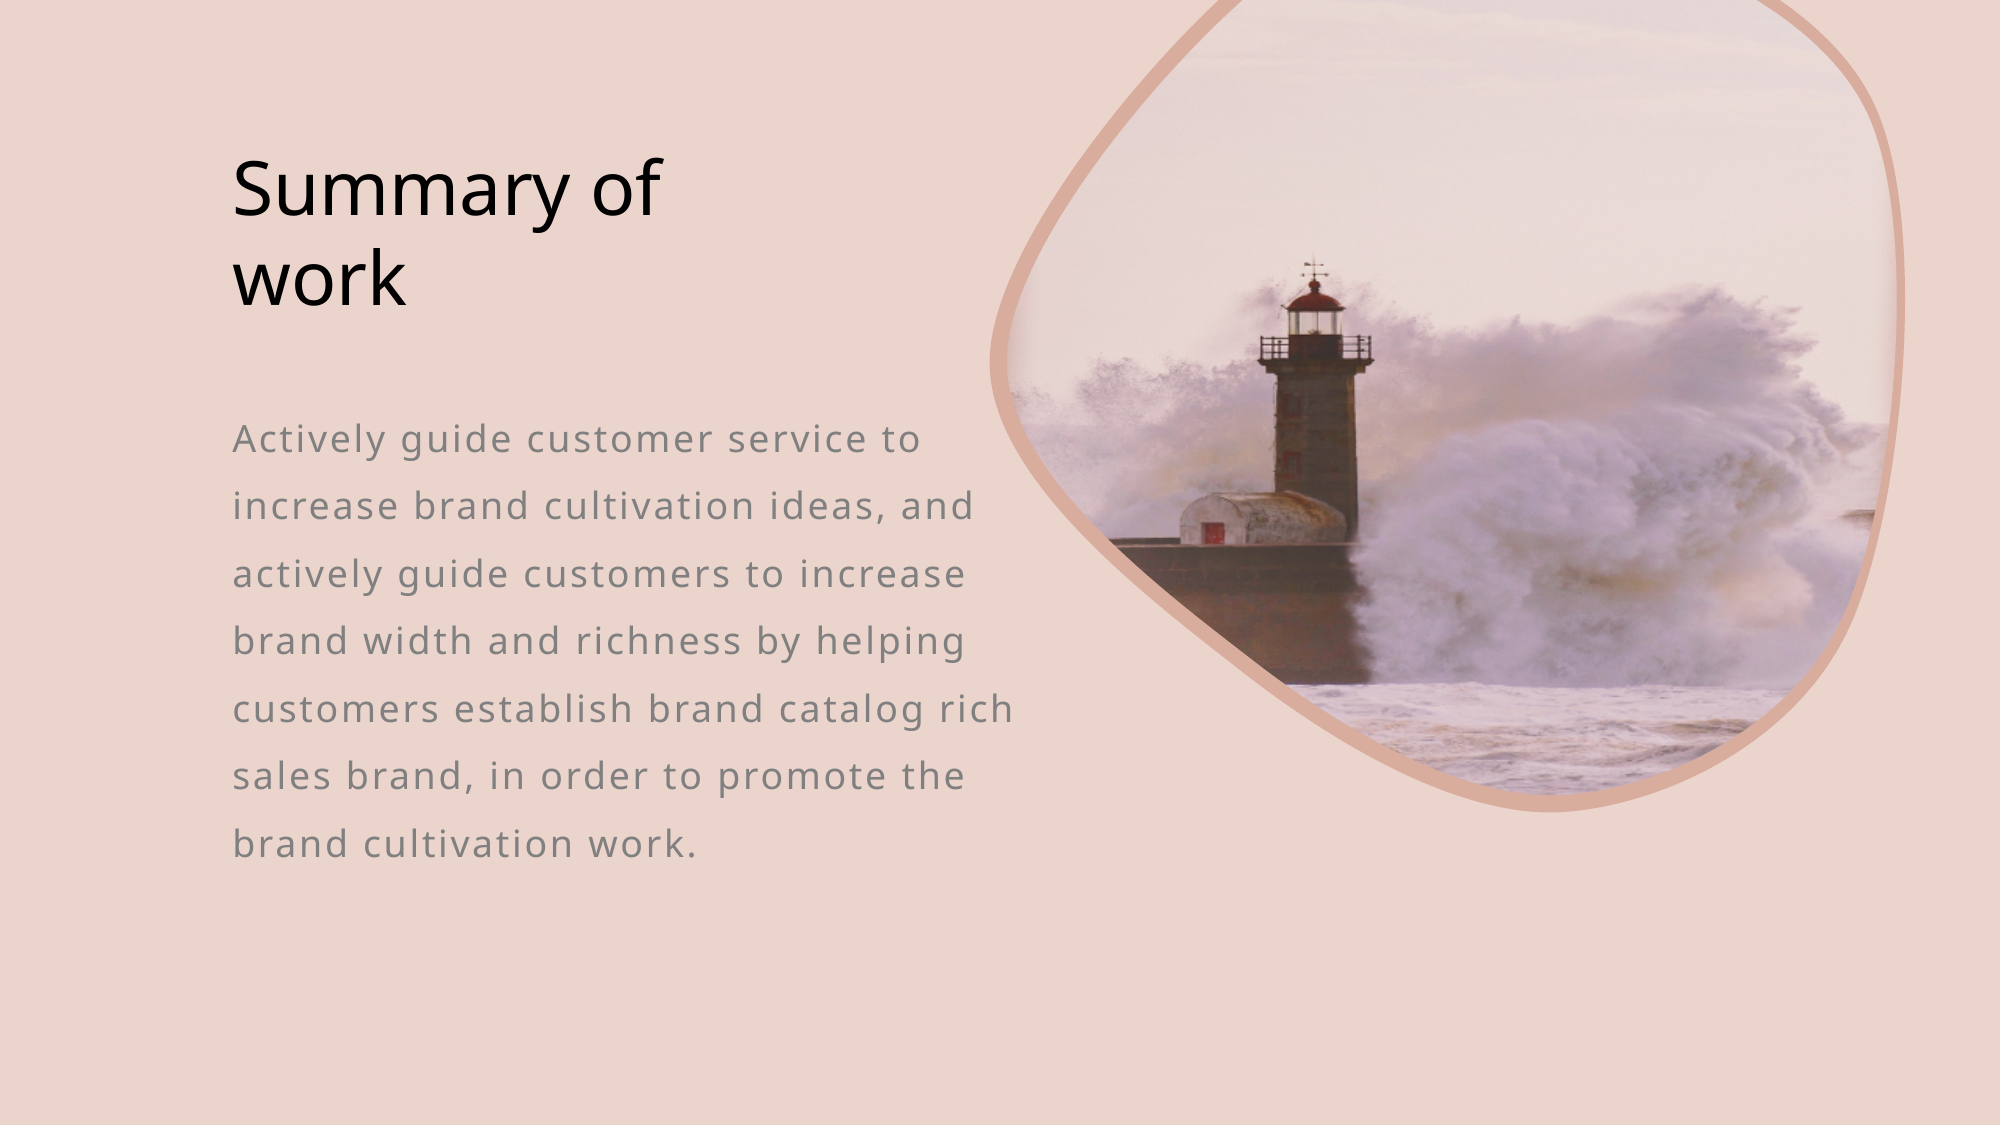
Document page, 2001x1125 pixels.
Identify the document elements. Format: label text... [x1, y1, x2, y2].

text_box Actively guide customer service to increase brand cultivation ideas, and actively guide customers to increase brand width and richness by helping customers establish brand catalog rich sales brand, in order to promote the brand cultivation work. [217, 384, 1092, 872]
text_box [988, 0, 1907, 814]
text_box [1005, 0, 1898, 797]
text_box Summary of work [217, 133, 793, 328]
